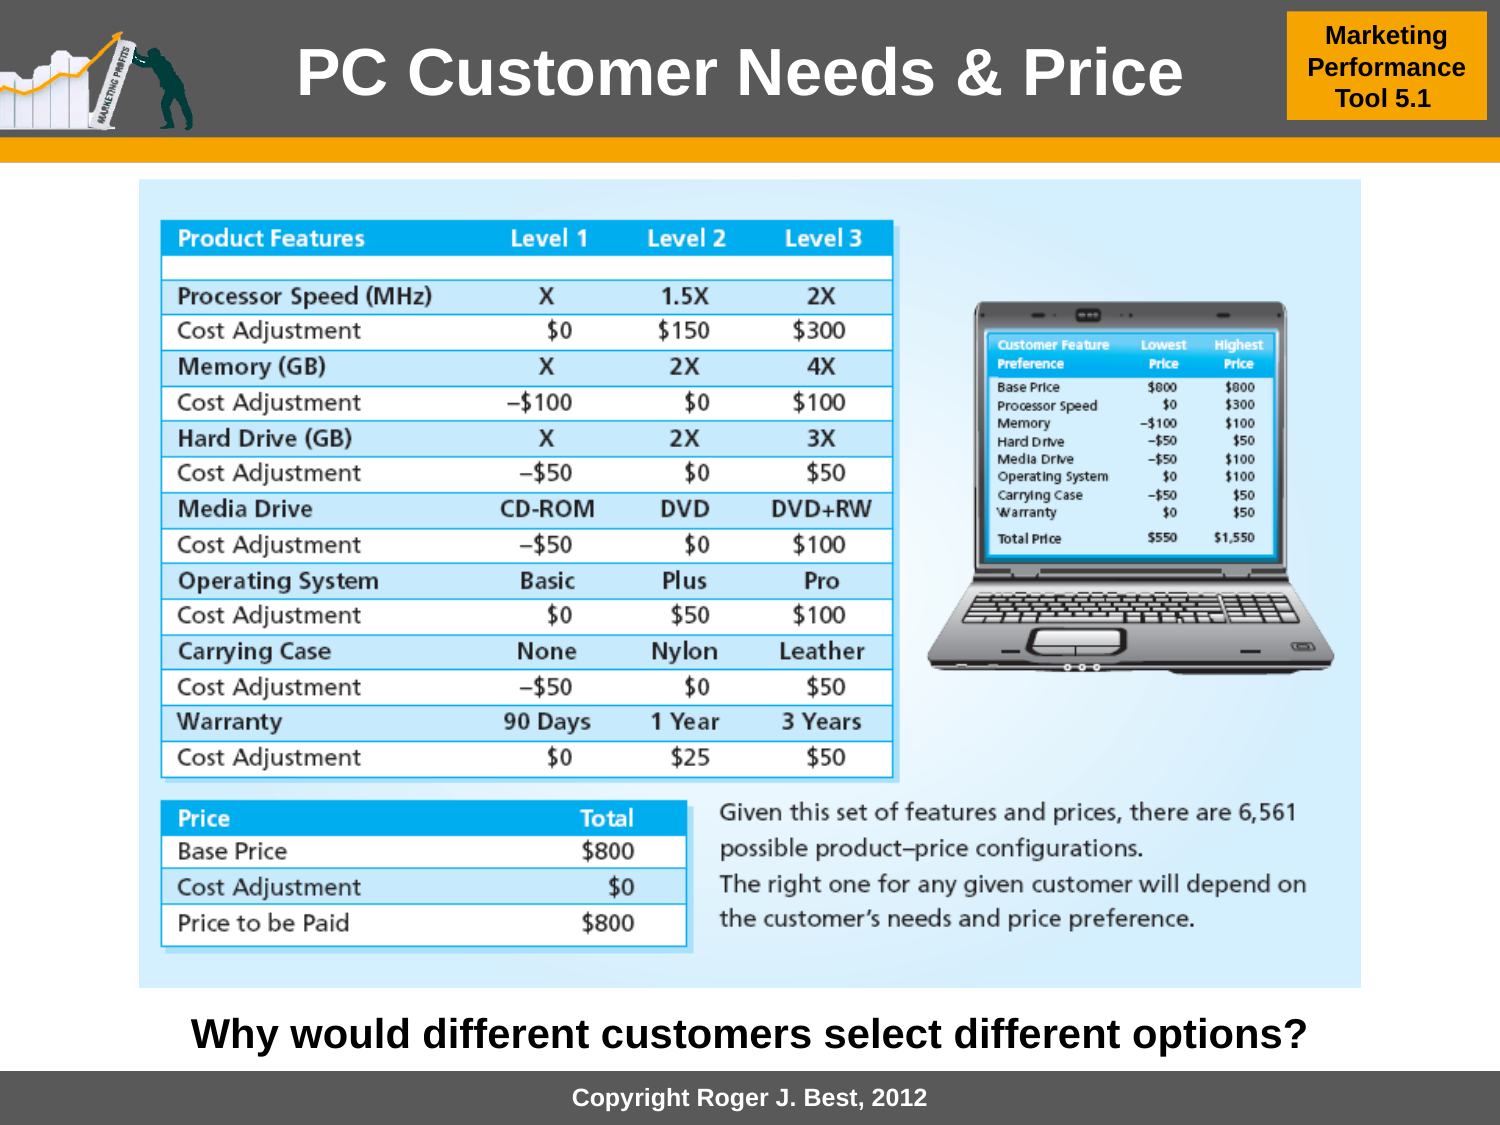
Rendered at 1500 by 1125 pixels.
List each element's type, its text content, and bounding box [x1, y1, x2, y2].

picture [0, 21, 214, 136]
text_box [0, 1069, 1500, 1125]
text_box [0, 135, 1500, 164]
text_box Copyright Roger J. Best, 2012 [543, 1074, 957, 1120]
text_box [0, 0, 1500, 135]
text_box Why would different customers select different options? [56, 999, 1444, 1065]
picture [138, 177, 1362, 988]
text_box PC Customer Needs & Price [211, 20, 1286, 116]
text_box Marketing Performance Tool 5.1 [1286, 11, 1487, 120]
